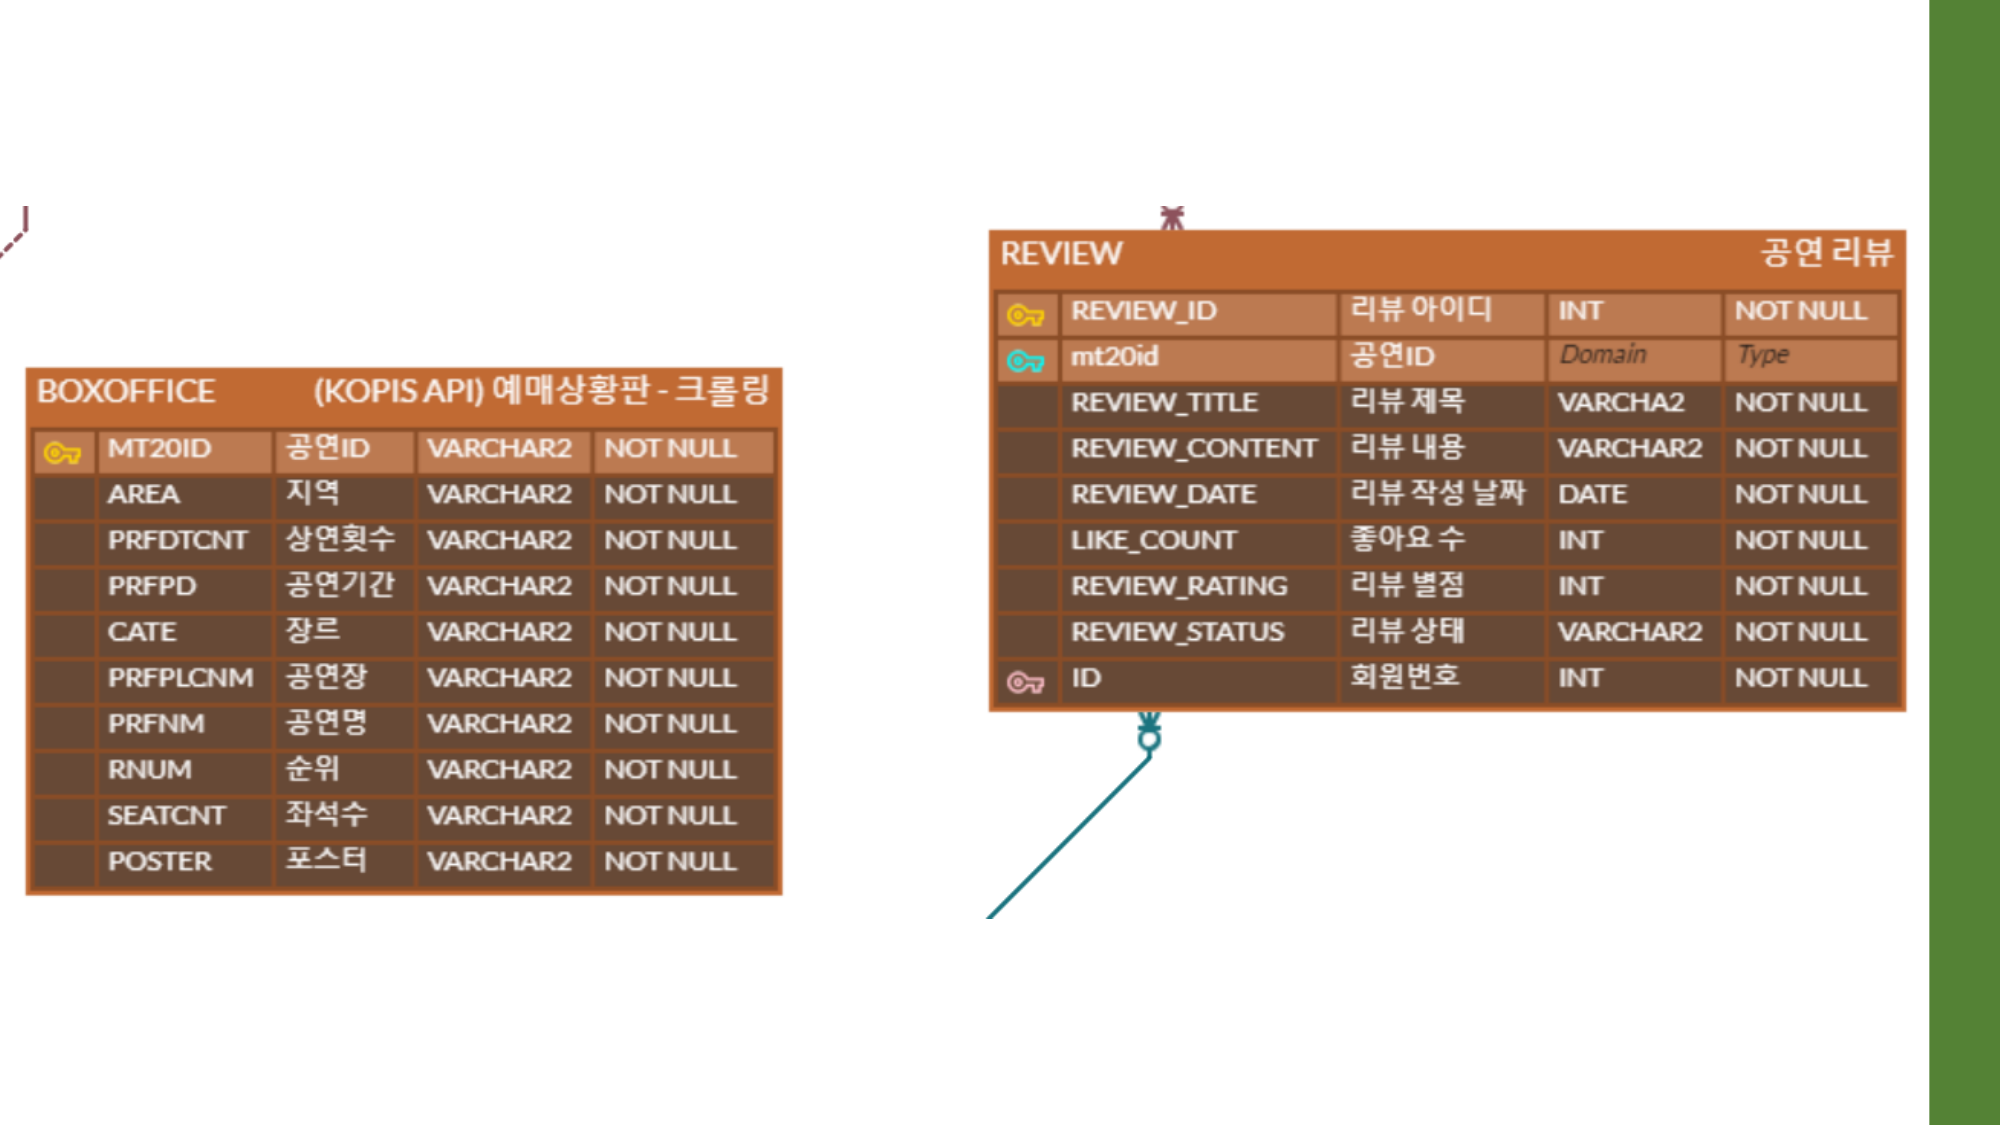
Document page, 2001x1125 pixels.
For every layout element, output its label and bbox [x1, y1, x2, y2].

text_box [1929, 0, 2000, 1125]
picture [0, 206, 1928, 919]
